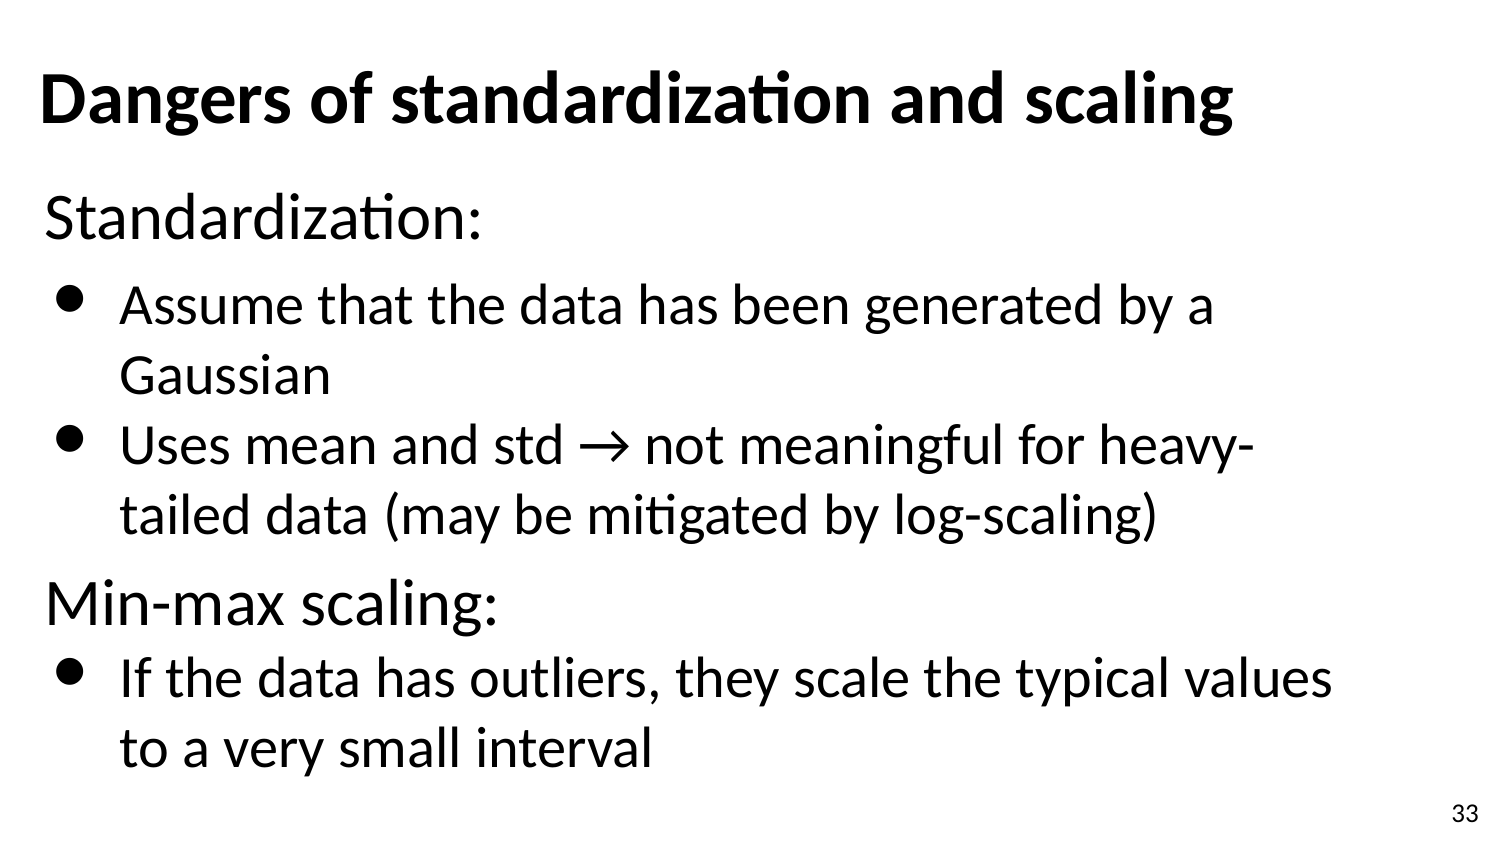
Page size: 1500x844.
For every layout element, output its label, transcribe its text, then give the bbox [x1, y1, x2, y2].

list Standardization: Assume that the data has been generated by a Gaussian Uses mean and std → not meaningful for heavy-tailed data (may be mitigated by log-scaling) Min-max scaling: If the data has outliers, they scale the typical values to a very small interval [29, 165, 1392, 784]
title Dangers of standardization and scaling [24, 37, 1388, 150]
slide_number ‹#› [1403, 779, 1494, 844]
